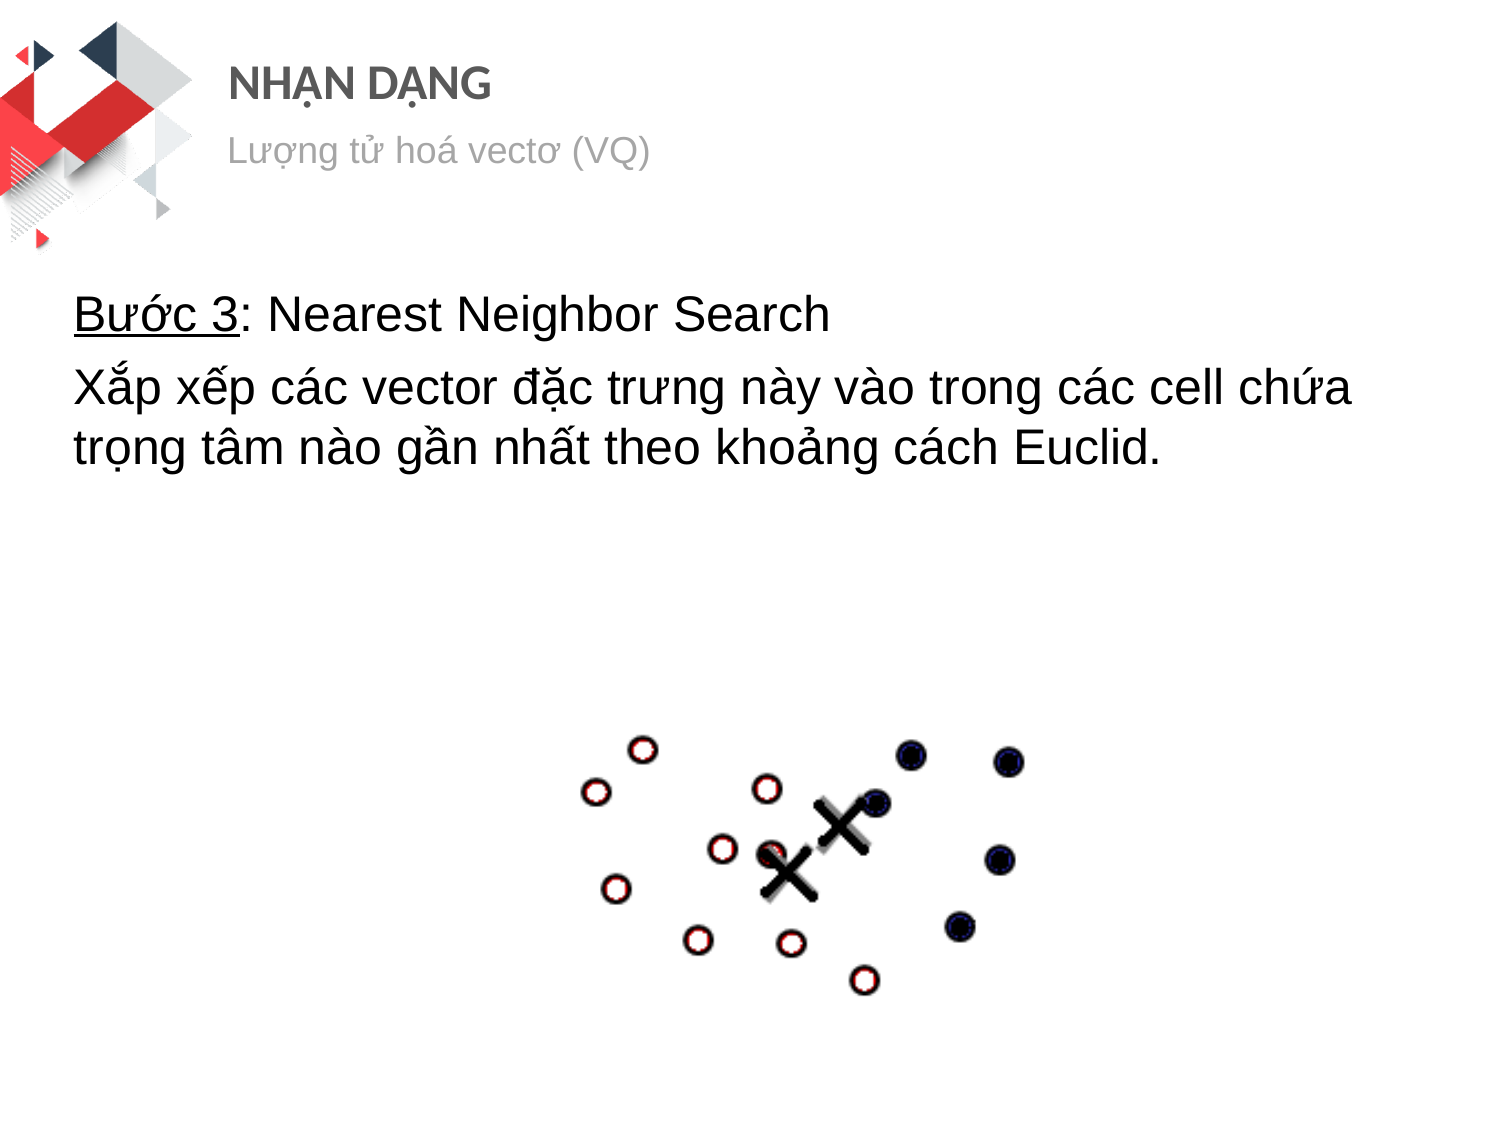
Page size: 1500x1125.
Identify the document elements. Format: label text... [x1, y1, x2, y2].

text_box Bước 3: Nearest Neighbor Search Xắp xếp các vector đặc trưng này vào trong các cell chứa trọng tâm nào gần nhất theo khoảng cách Euclid. [58, 274, 1429, 575]
picture [548, 698, 1047, 1014]
picture [0, 21, 192, 255]
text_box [212, 42, 1383, 179]
